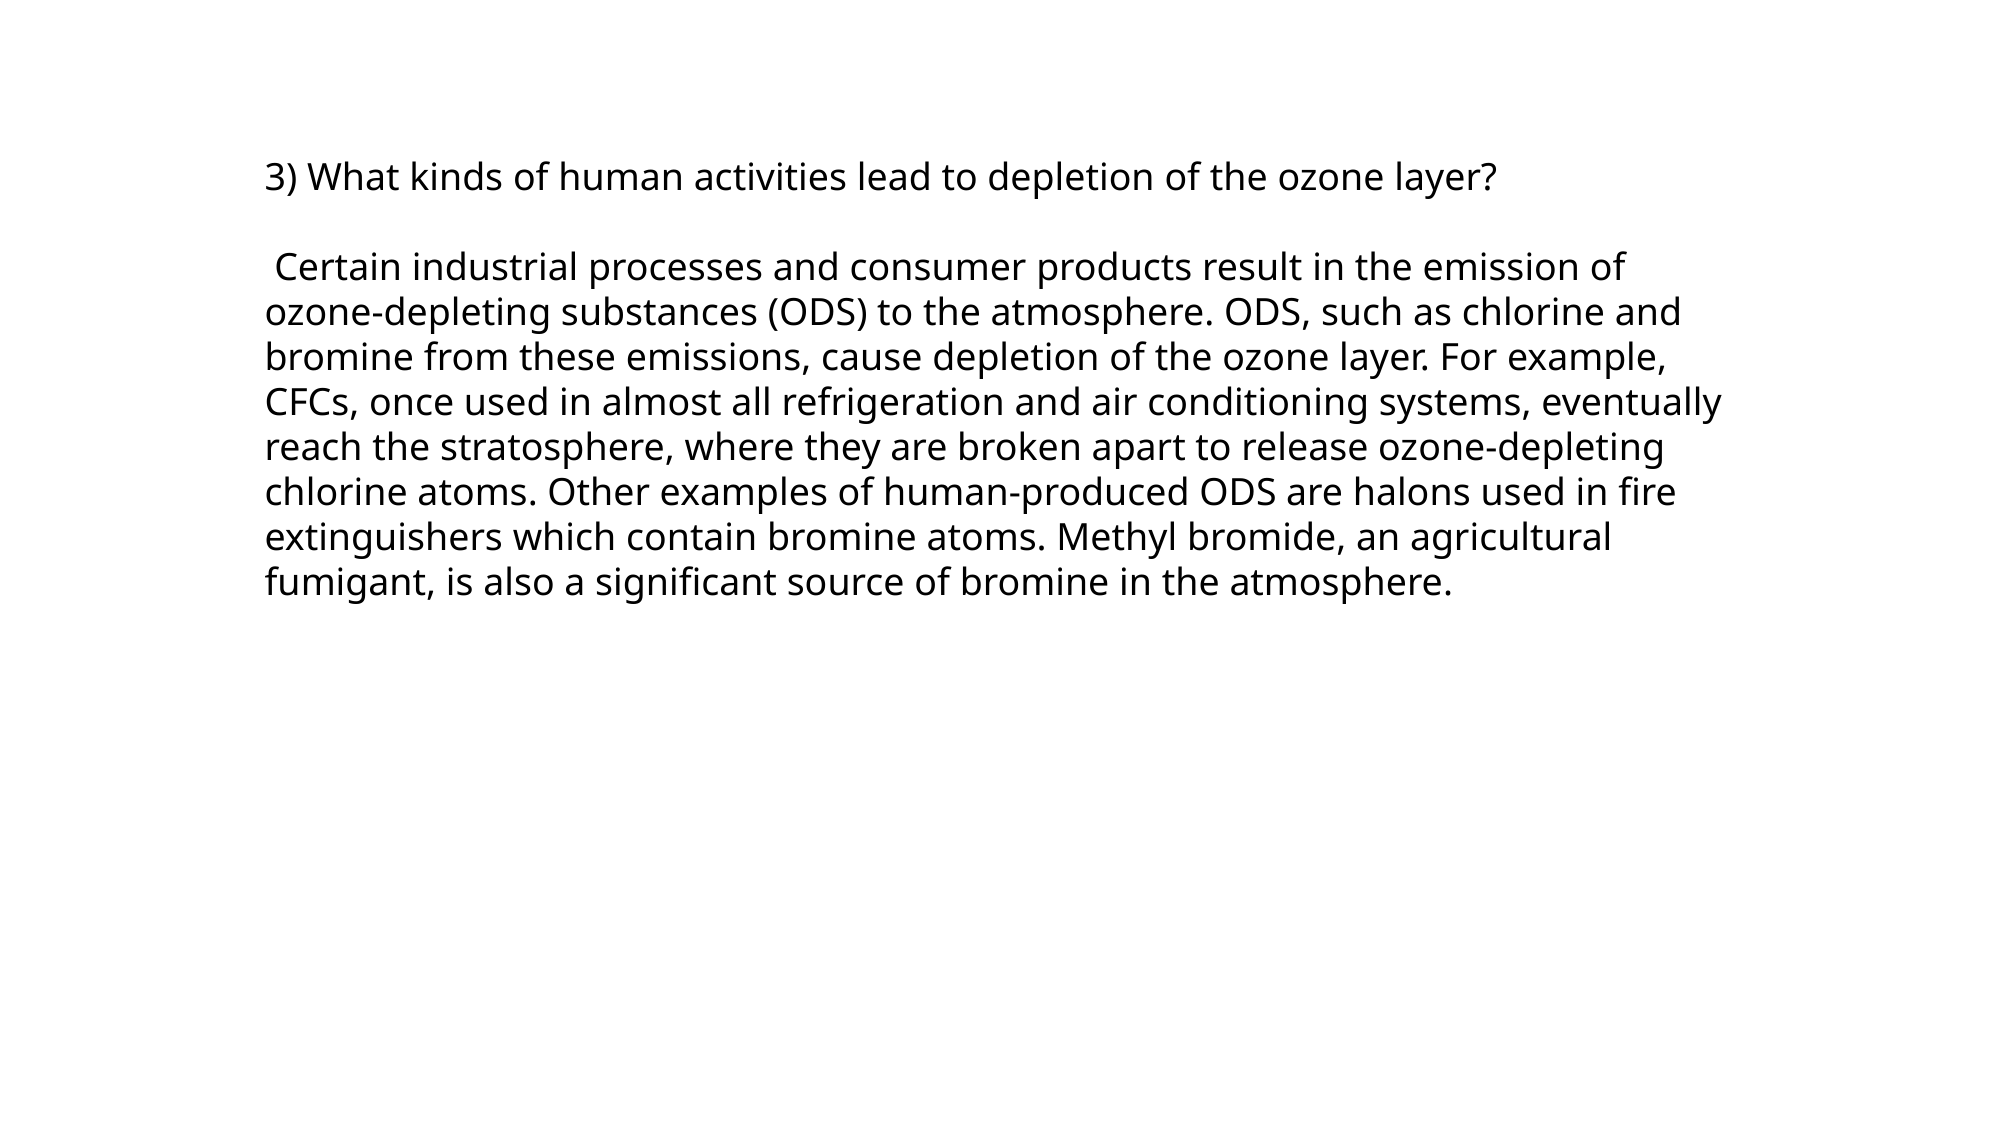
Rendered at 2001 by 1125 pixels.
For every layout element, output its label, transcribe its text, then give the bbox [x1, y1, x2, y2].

text_box 3) What kinds of human activities lead to depletion of the ozone layer? Certain industrial processes and consumer products result in the emission of ozone-depleting substances (ODS) to the atmosphere. ODS, such as chlorine and bromine from these emissions, cause depletion of the ozone layer. For example, CFCs, once used in almost all refrigeration and air conditioning systems, eventually reach the stratosphere, where they are broken apart to release ozone-depleting chlorine atoms. Other examples of human-produced ODS are halons used in fire extinguishers which contain bromine atoms. Methyl bromide, an agricultural fumigant, is also a significant source of bromine in the atmosphere. [249, 146, 1750, 611]
